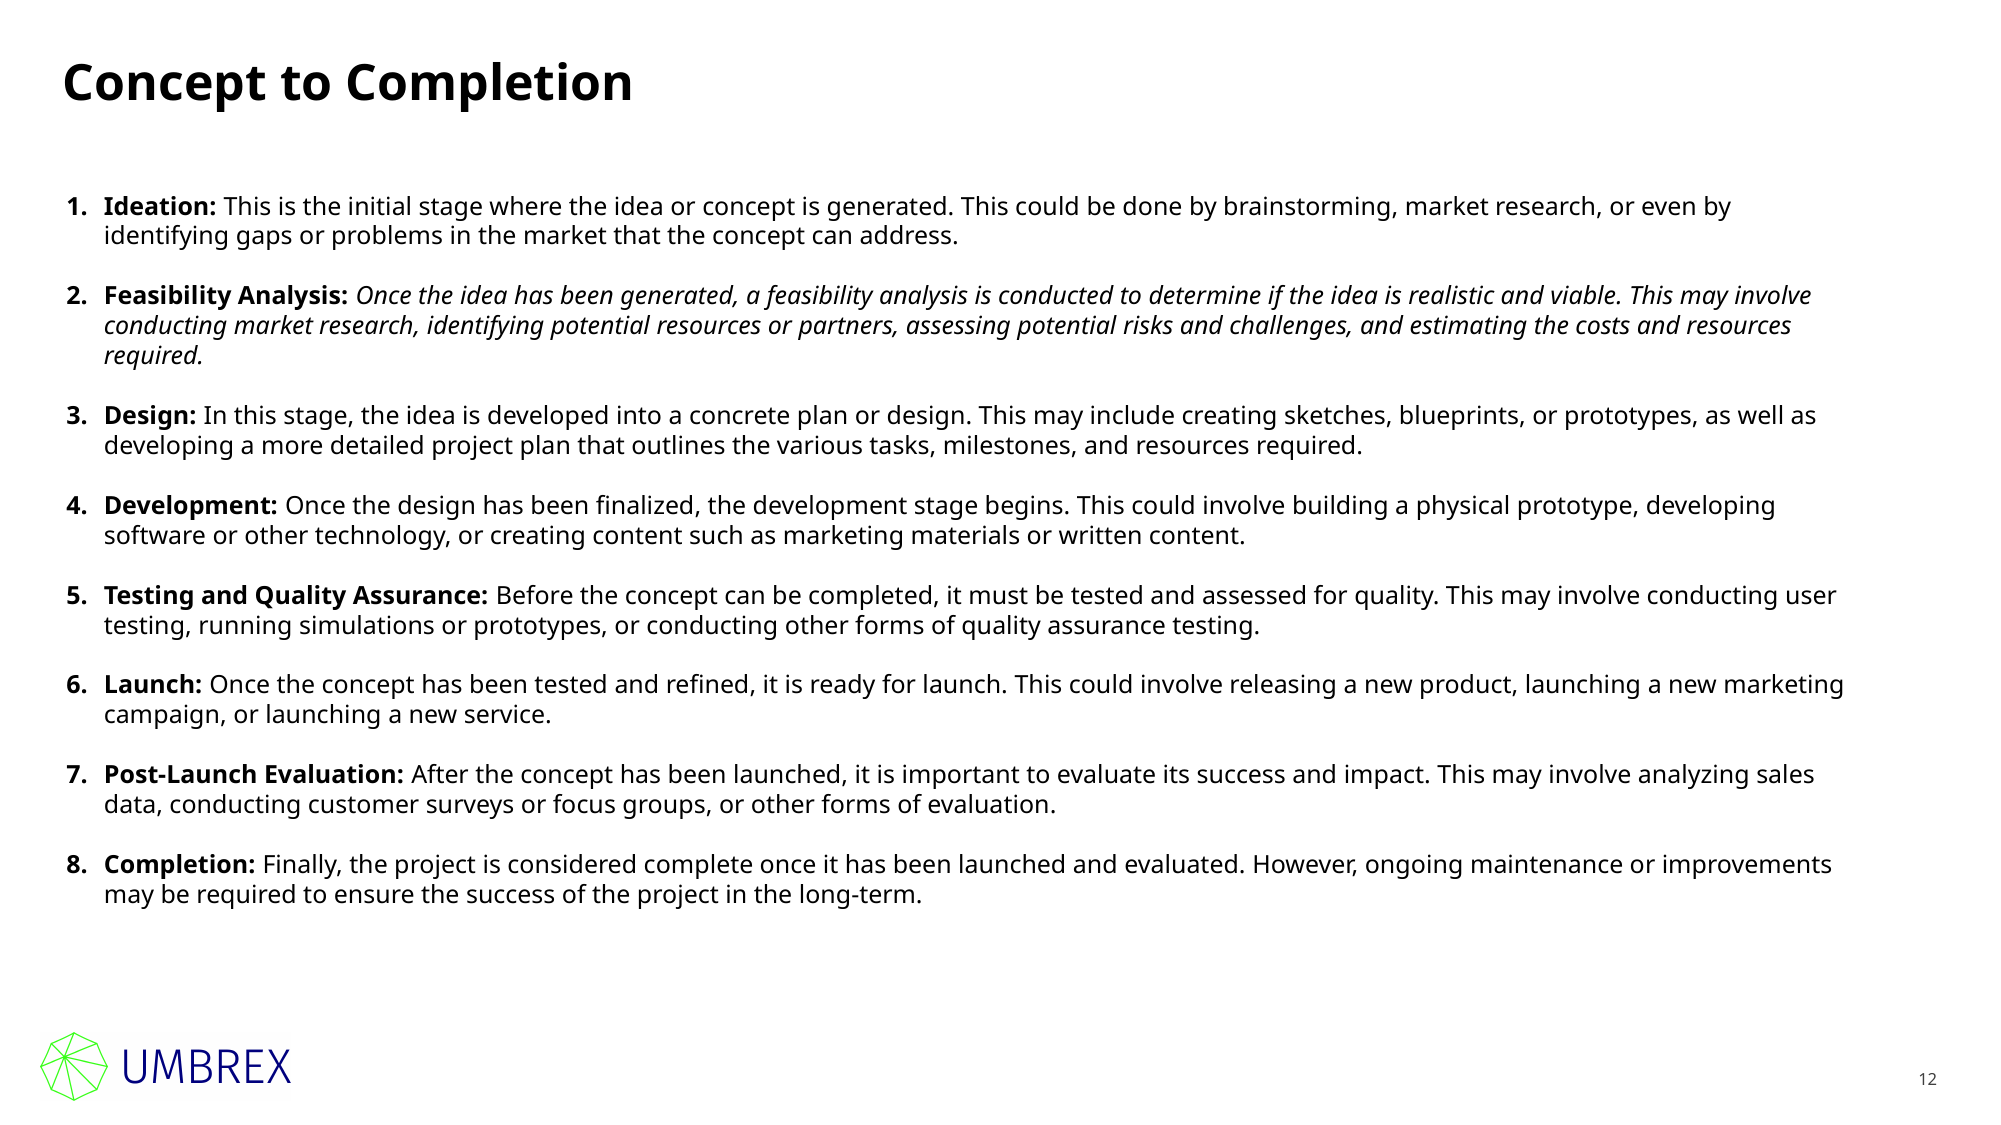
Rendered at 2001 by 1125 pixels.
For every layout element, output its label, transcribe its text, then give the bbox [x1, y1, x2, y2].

title Concept to Completion [63, 62, 1937, 143]
picture [40, 1032, 291, 1101]
text_box Ideation: This is the initial stage where the idea or concept is generated. This could be done by brainstorming, market research, or even by identifying gaps or problems in the market that the concept can address. Feasibility Analysis: Once the idea has been generated, a feasibility analysis is conducted to determine if the idea is realistic and viable. This may involve conducting market research, identifying potential resources or partners, assessing potential risks and challenges, and estimating the costs and resources required. Design: In this stage, the idea is developed into a concrete plan or design. This may include creating sketches, blueprints, or prototypes, as well as developing a more detailed project plan that outlines the various tasks, milestones, and resources required. Development: Once the design has been finalized, the development stage begins. This could involve building a physical prototype, developing software or other technology, or creating content such as marketing materials or written content. Testing and Quality Assurance: Before the concept can be completed, it must be tested and assessed for quality. This may involve conducting user testing, running simulations or prototypes, or conducting other forms of quality assurance testing. Launch: Once the concept has been tested and refined, it is ready for launch. This could involve releasing a new product, launching a new marketing campaign, or launching a new service. Post-Launch Evaluation: After the concept has been launched, it is important to evaluate its success and impact. This may involve analyzing sales data, conducting customer surveys or focus groups, or other forms of evaluation. Completion: Finally, the project is considered complete once it has been launched and evaluated. However, ongoing maintenance or improvements may be required to ensure the success of the project in the long-term. [37, 184, 1866, 889]
